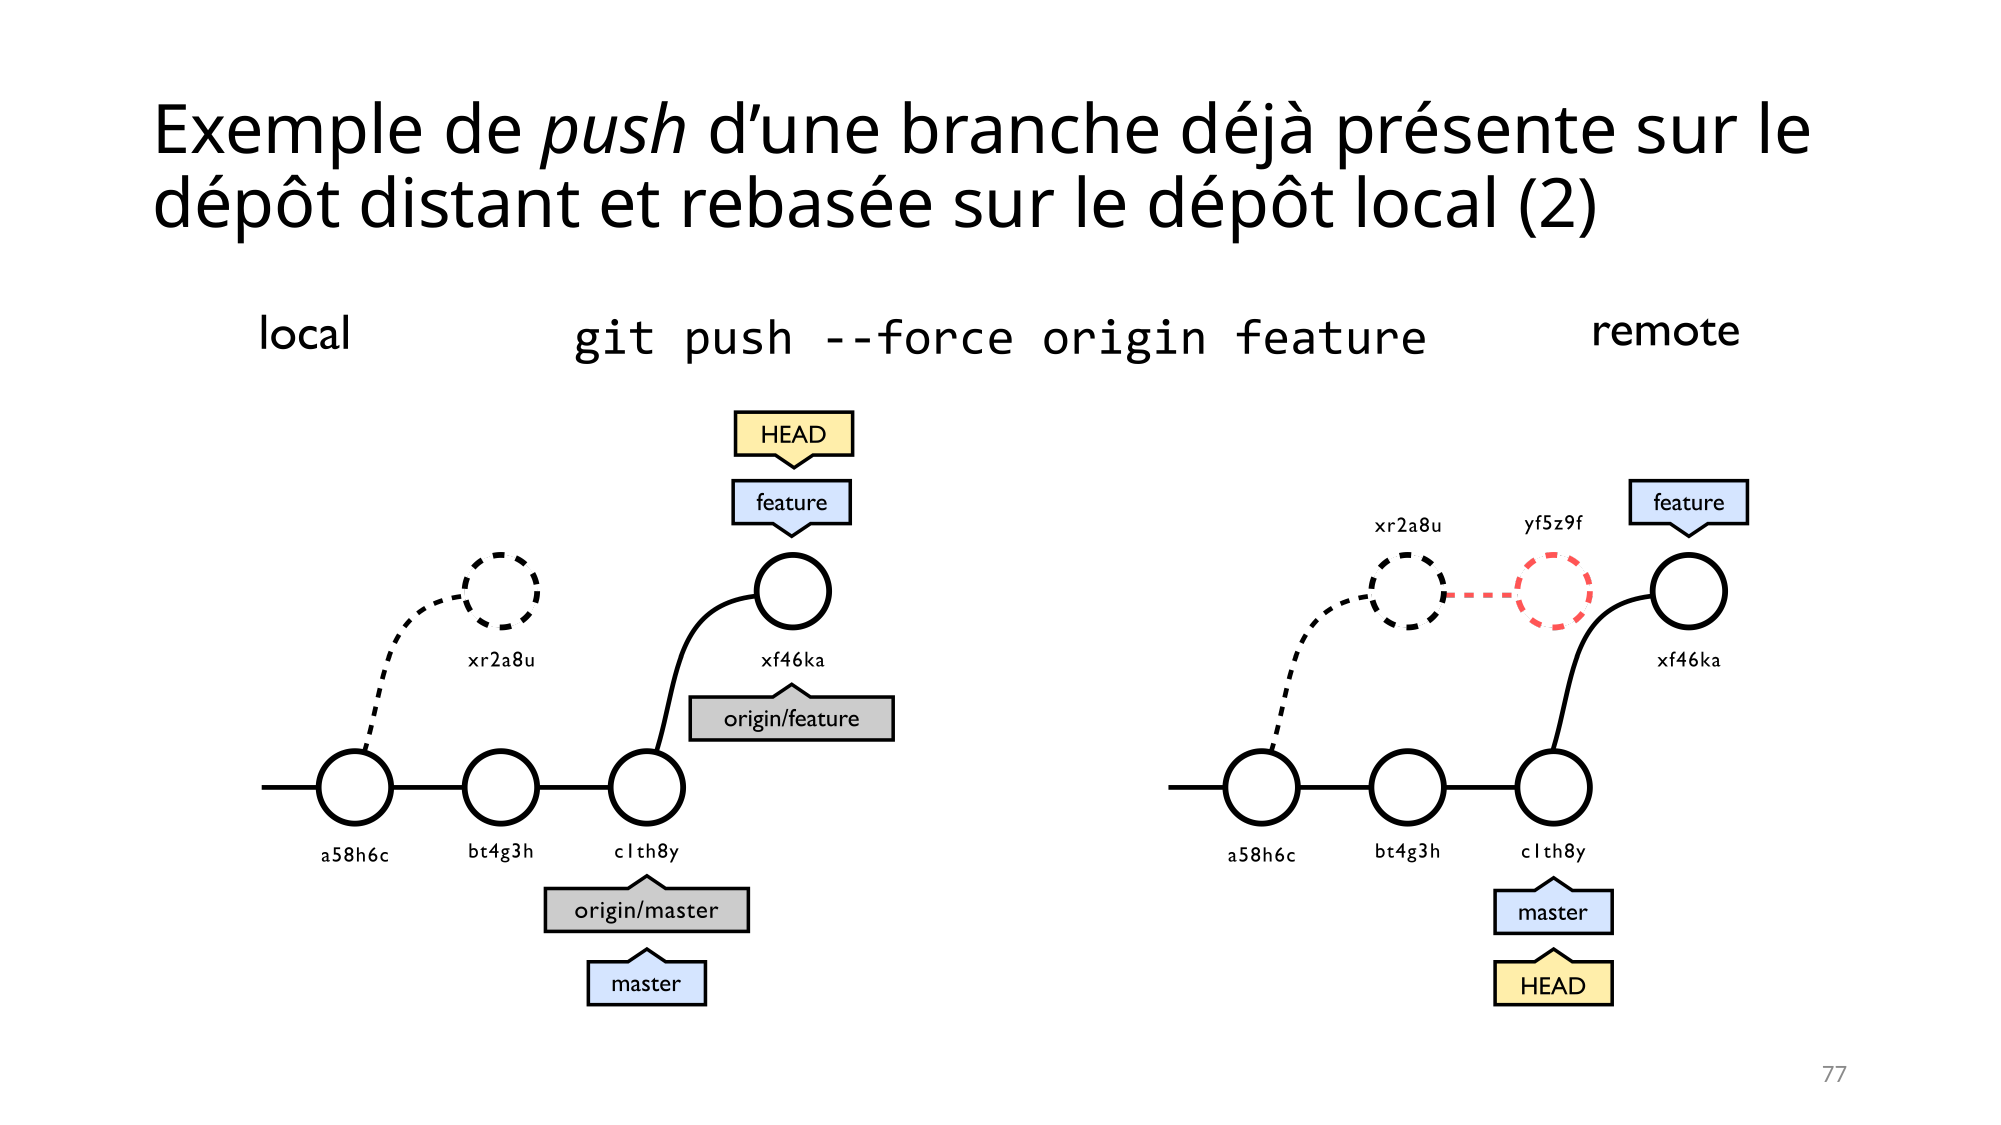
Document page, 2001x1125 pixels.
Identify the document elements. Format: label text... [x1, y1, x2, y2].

slide_number 77 [1412, 1042, 1863, 1103]
title Exemple de push d’une branche déjà présente sur le dépôt distant et rebasée sur le dépôt local (2) [137, 59, 1863, 278]
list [137, 299, 1863, 1014]
